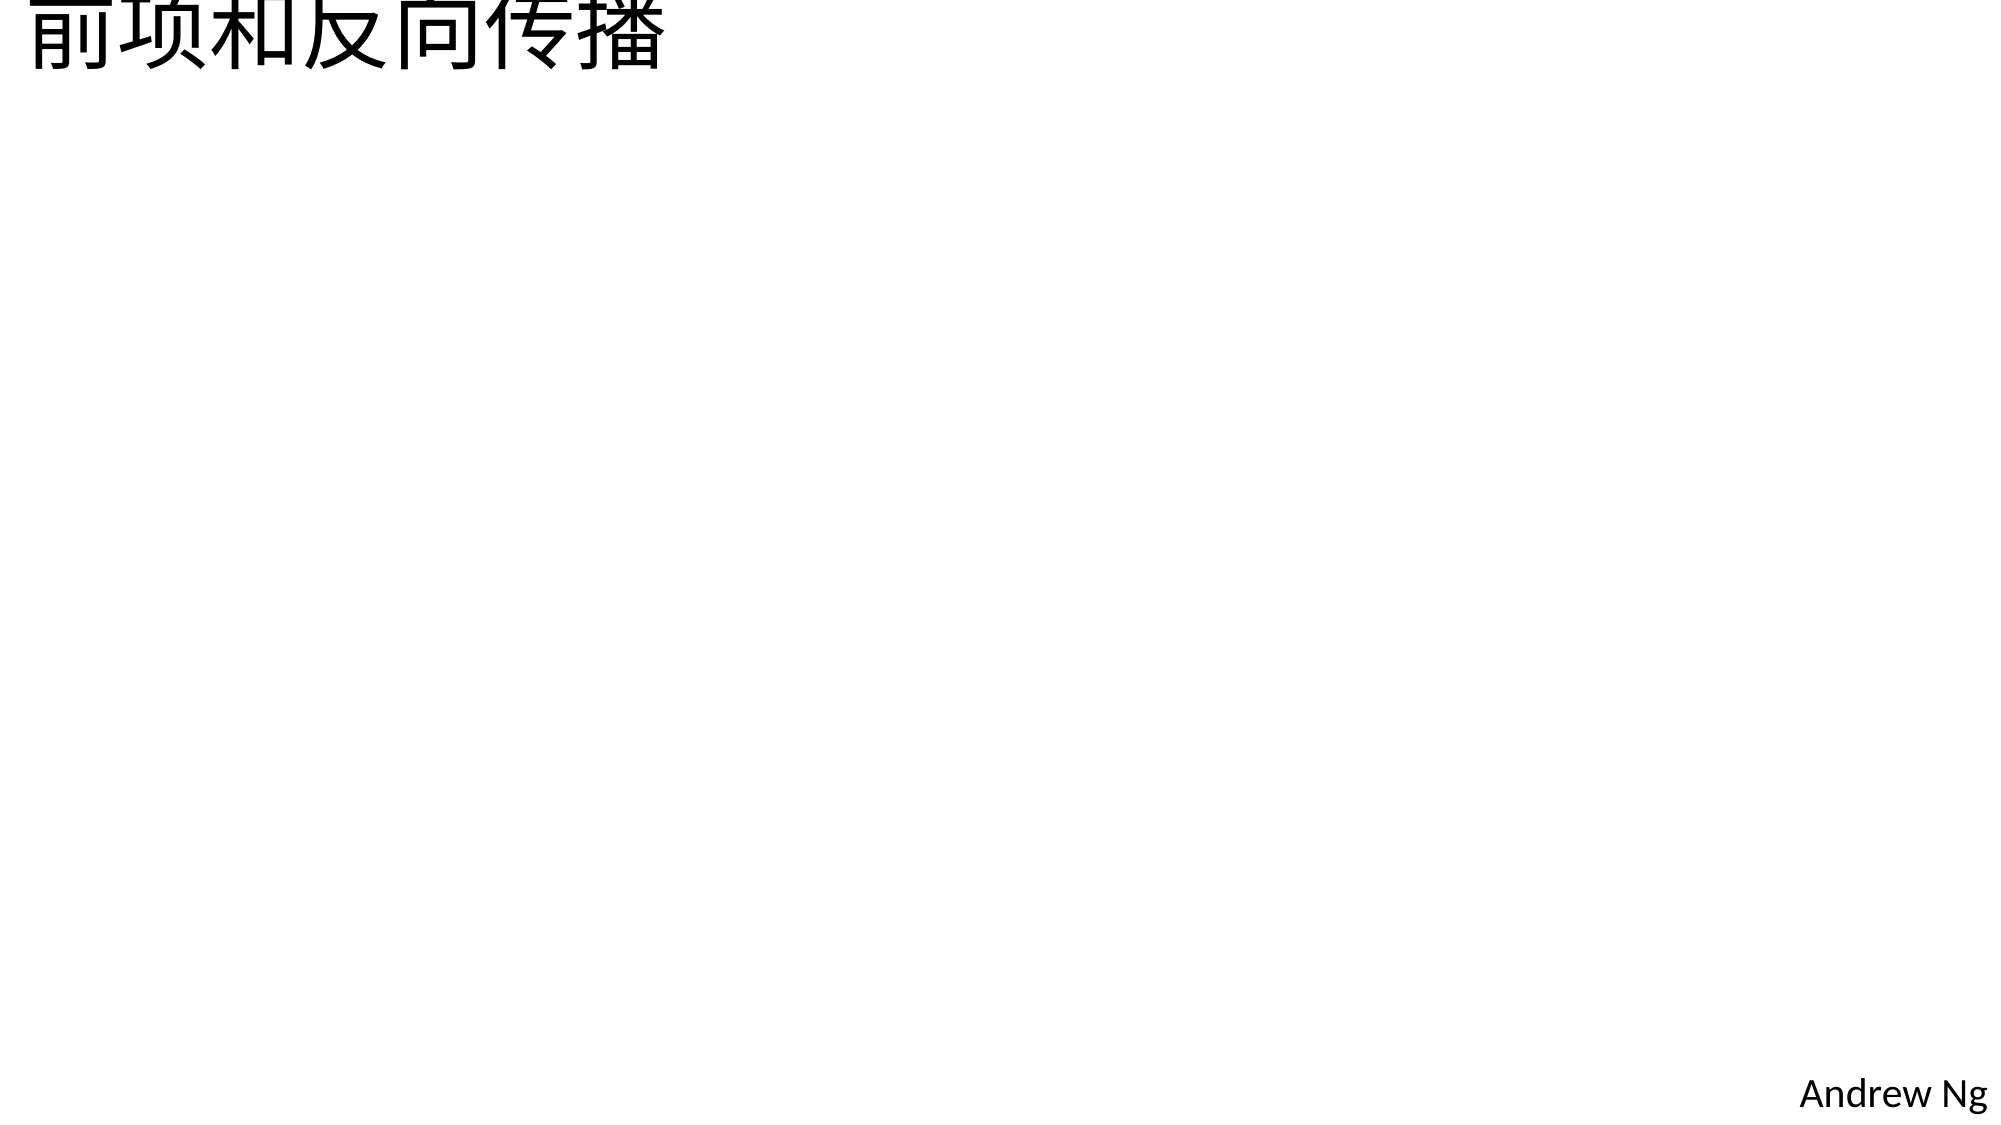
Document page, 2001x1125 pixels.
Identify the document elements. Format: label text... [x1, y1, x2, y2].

title 前项和反向传播 [11, 0, 1737, 194]
